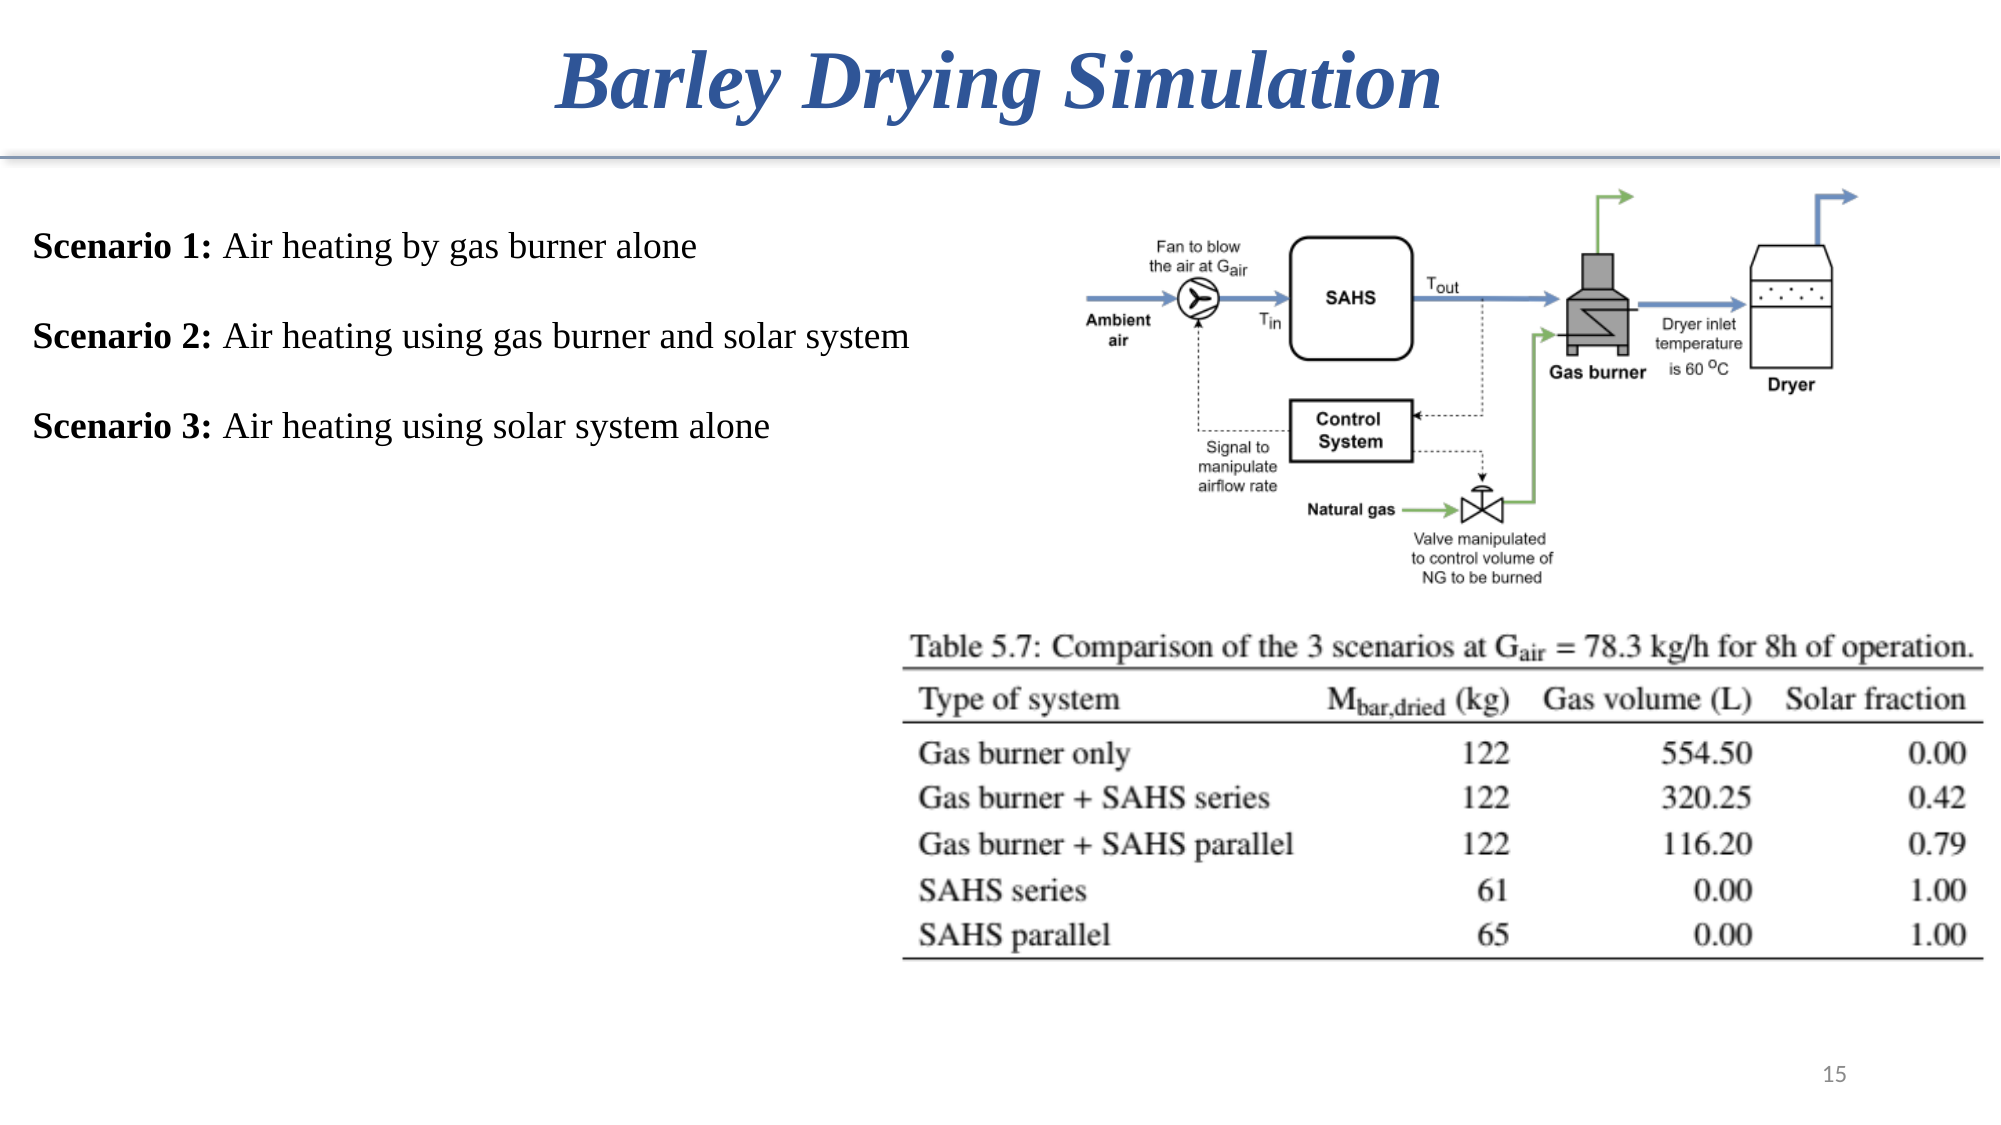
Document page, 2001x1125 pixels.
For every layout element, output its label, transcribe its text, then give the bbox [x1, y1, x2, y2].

slide_number 15 [1412, 1042, 1863, 1103]
text_box Scenario 1: Air heating by gas burner alone Scenario 2: Air heating using gas burner and solar system Scenario 3: Air heating using solar system alone [18, 213, 926, 453]
picture [881, 617, 2000, 968]
title Barley Drying Simulation [0, 0, 2000, 135]
picture [1071, 180, 1863, 588]
